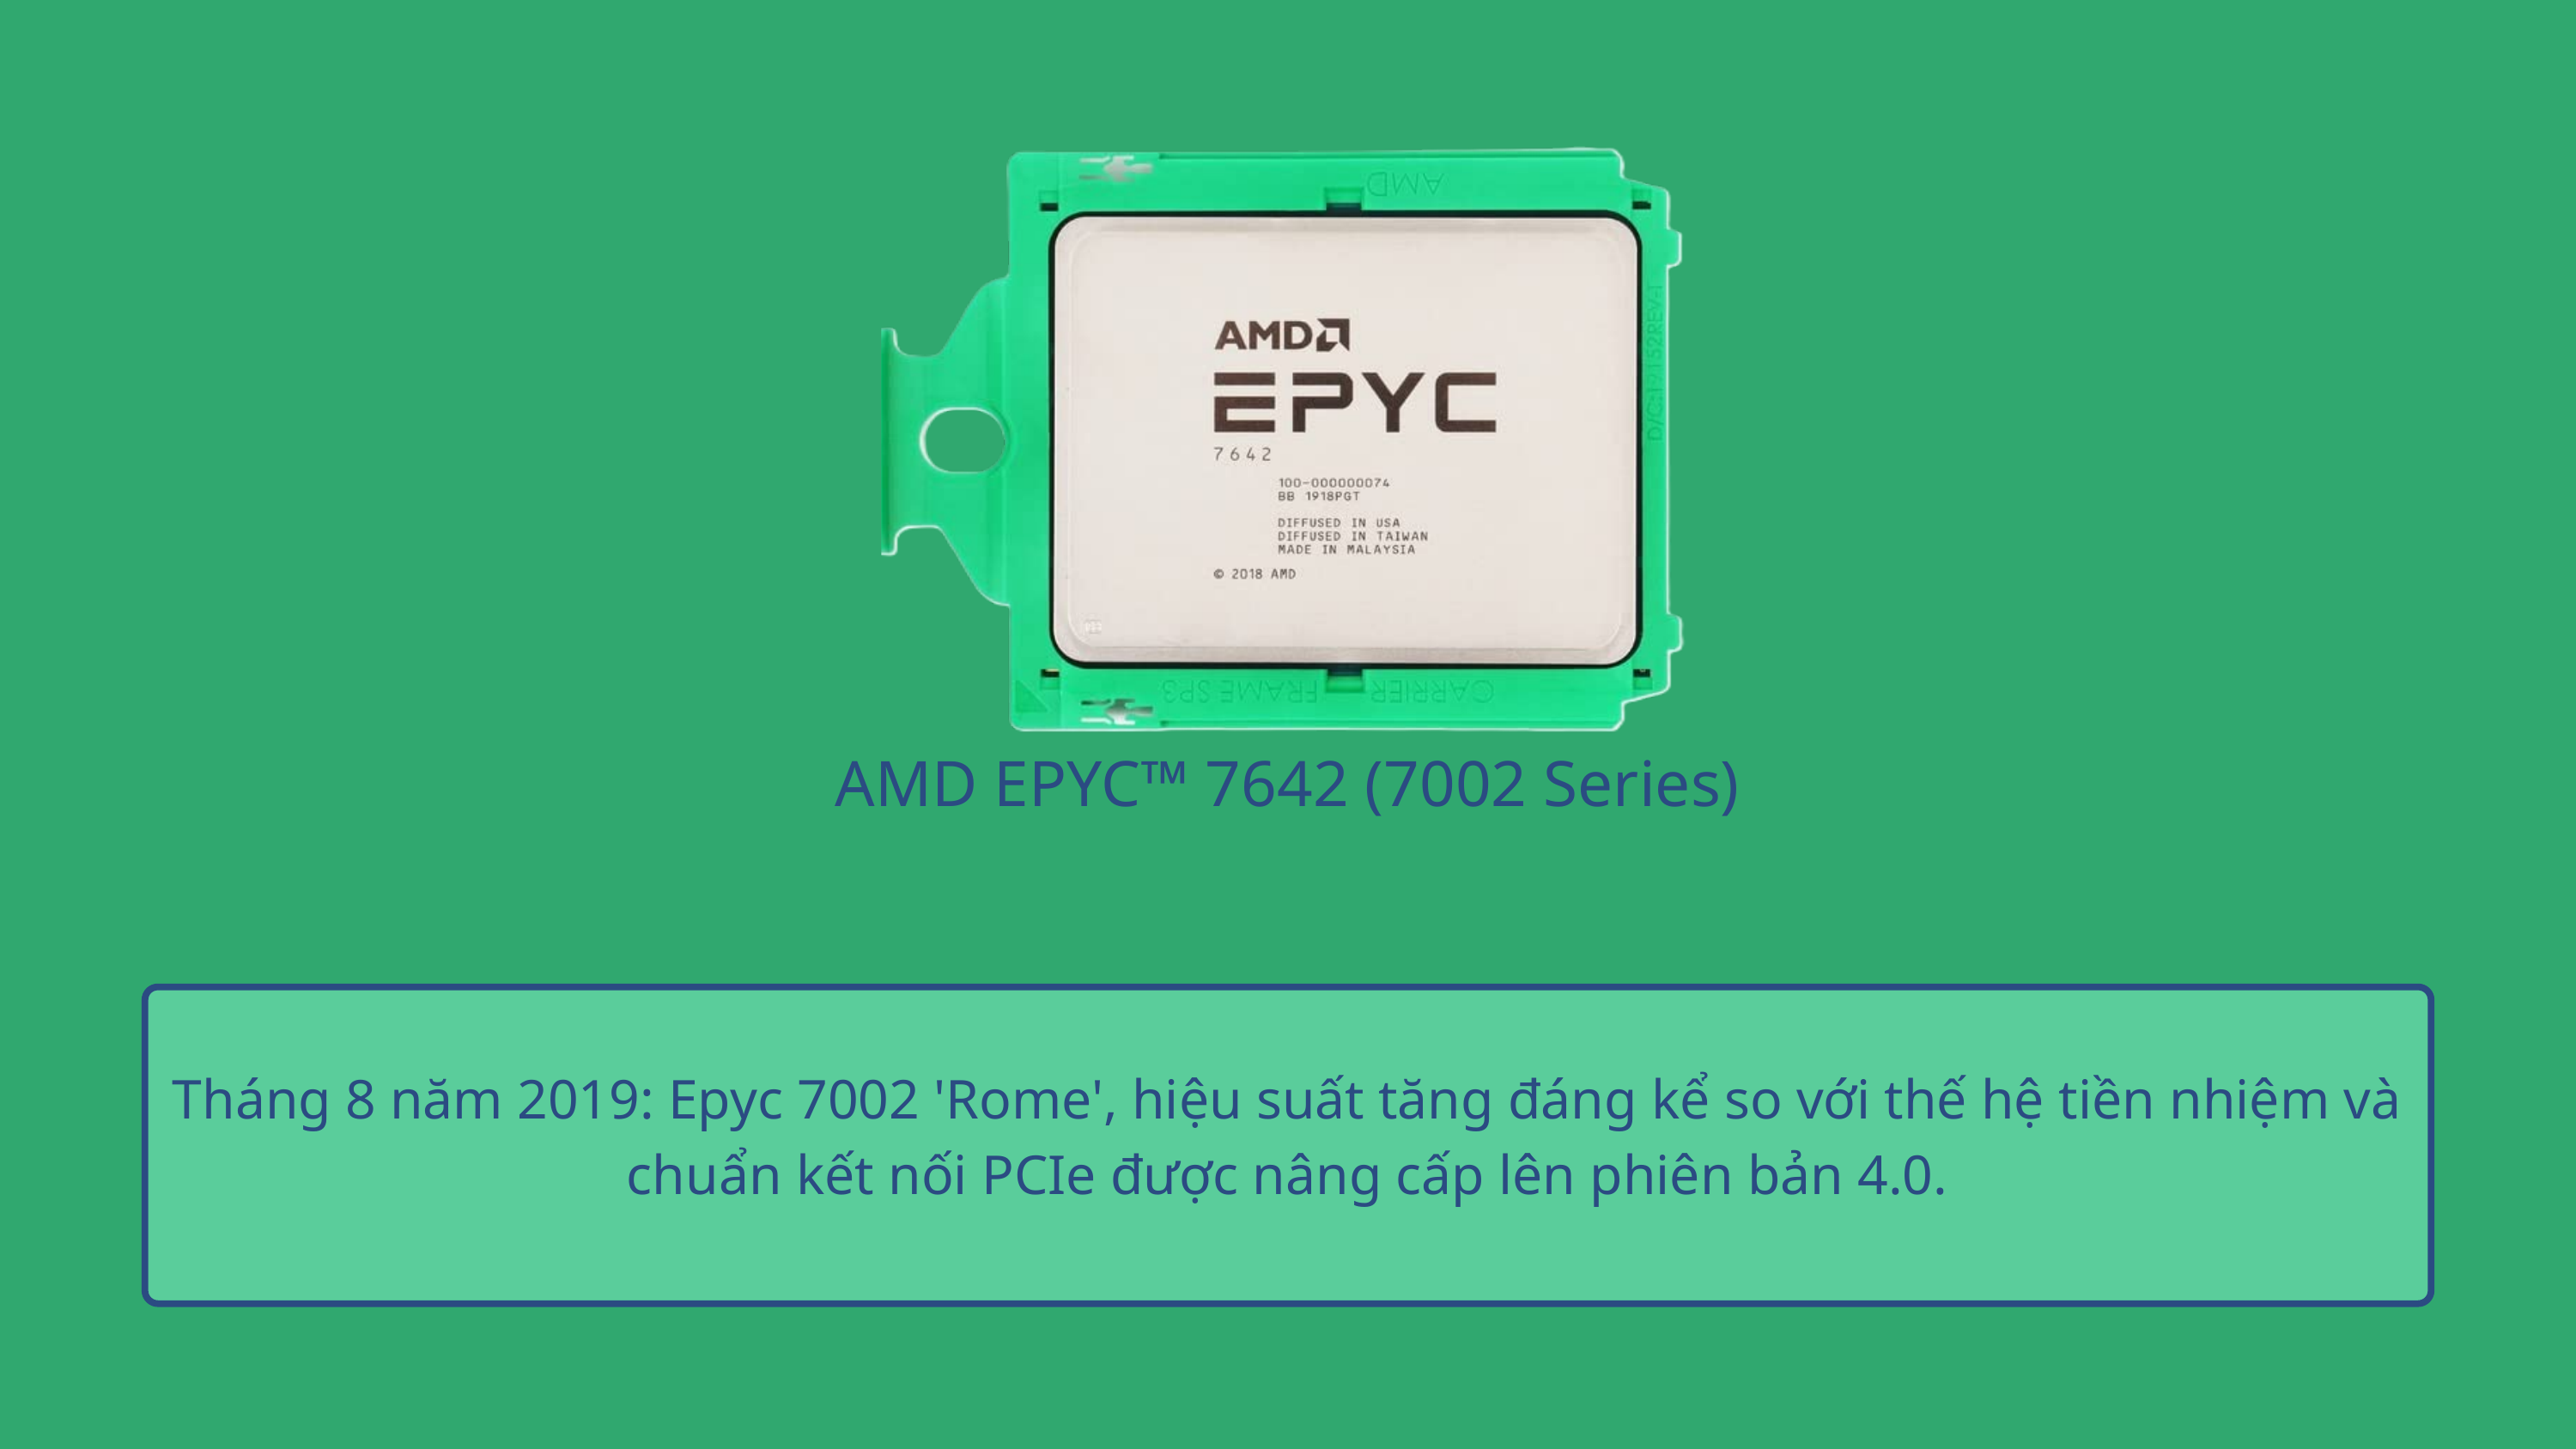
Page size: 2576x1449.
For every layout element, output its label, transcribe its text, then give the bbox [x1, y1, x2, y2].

text_box AMD EPYC™ 7642 (7002 Series) [817, 731, 1759, 820]
text_box [881, 144, 1695, 731]
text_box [144, 986, 2432, 1304]
